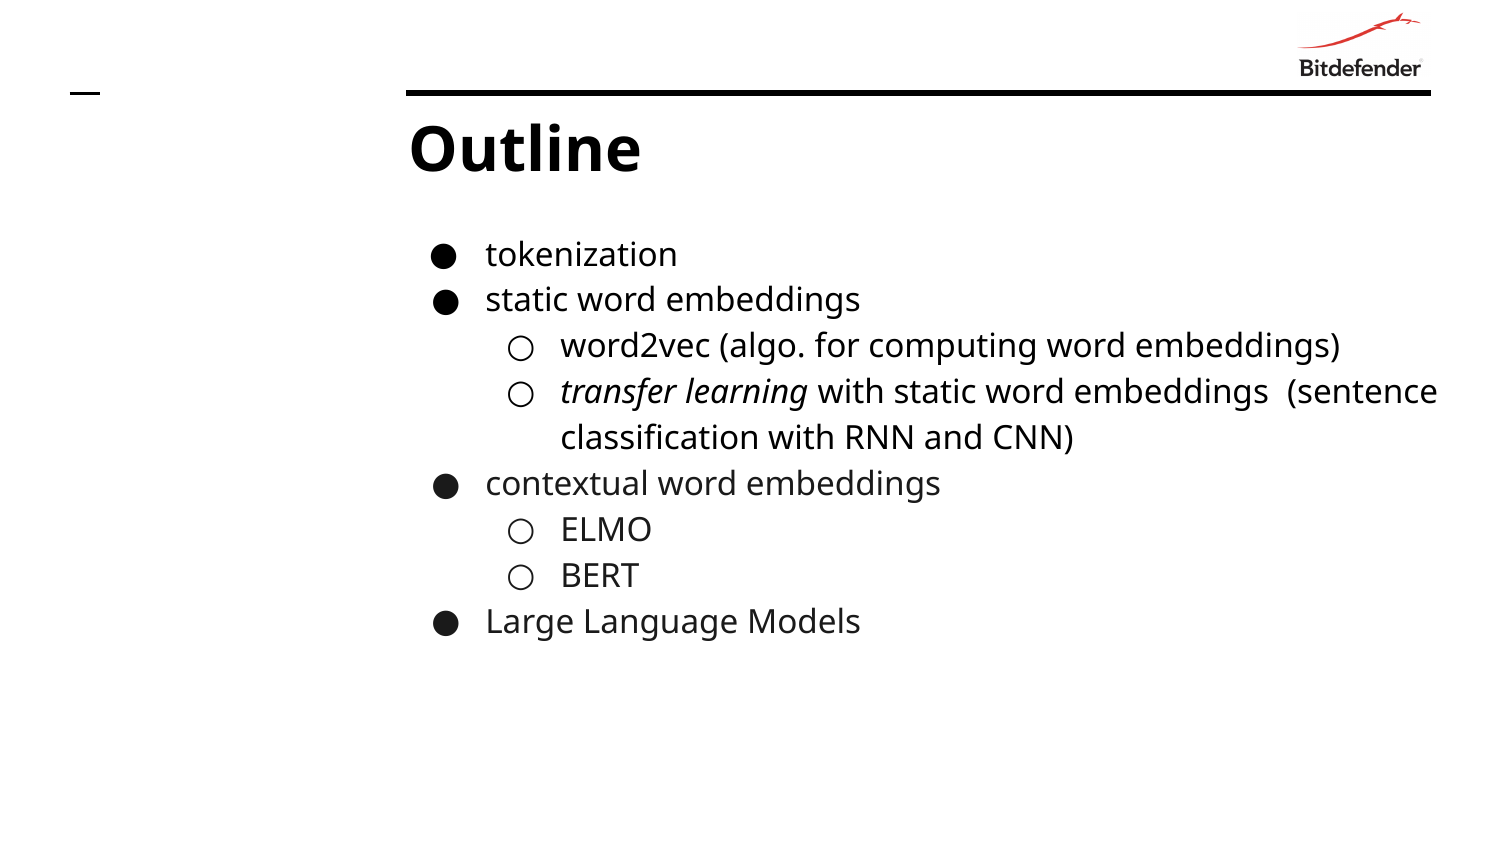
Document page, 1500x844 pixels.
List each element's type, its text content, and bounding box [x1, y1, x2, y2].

title Outline [393, 94, 1431, 199]
list tokenization static word embeddings word2vec (algo. for computing word embeddings) transfer learning with static word embeddings (sentence classification with RNN and CNN) contextual word embeddings ELMO BERT Large Language Models [395, 211, 1464, 756]
picture [1297, 12, 1431, 77]
